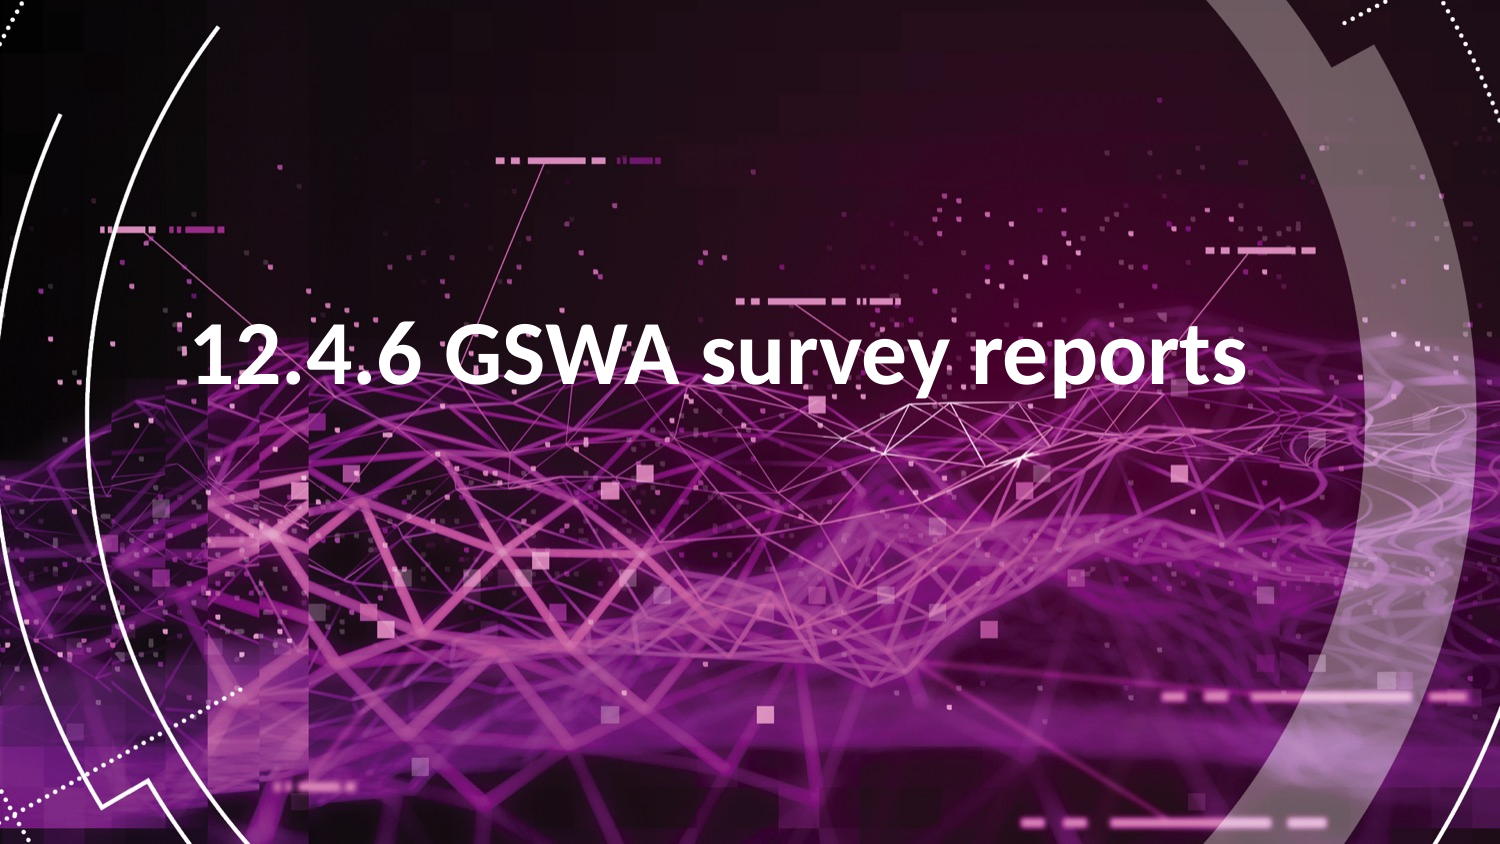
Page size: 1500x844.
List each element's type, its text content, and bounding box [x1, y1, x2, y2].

list 12.4.6 GSWA survey reports [174, 285, 1384, 482]
picture [0, 0, 1500, 844]
